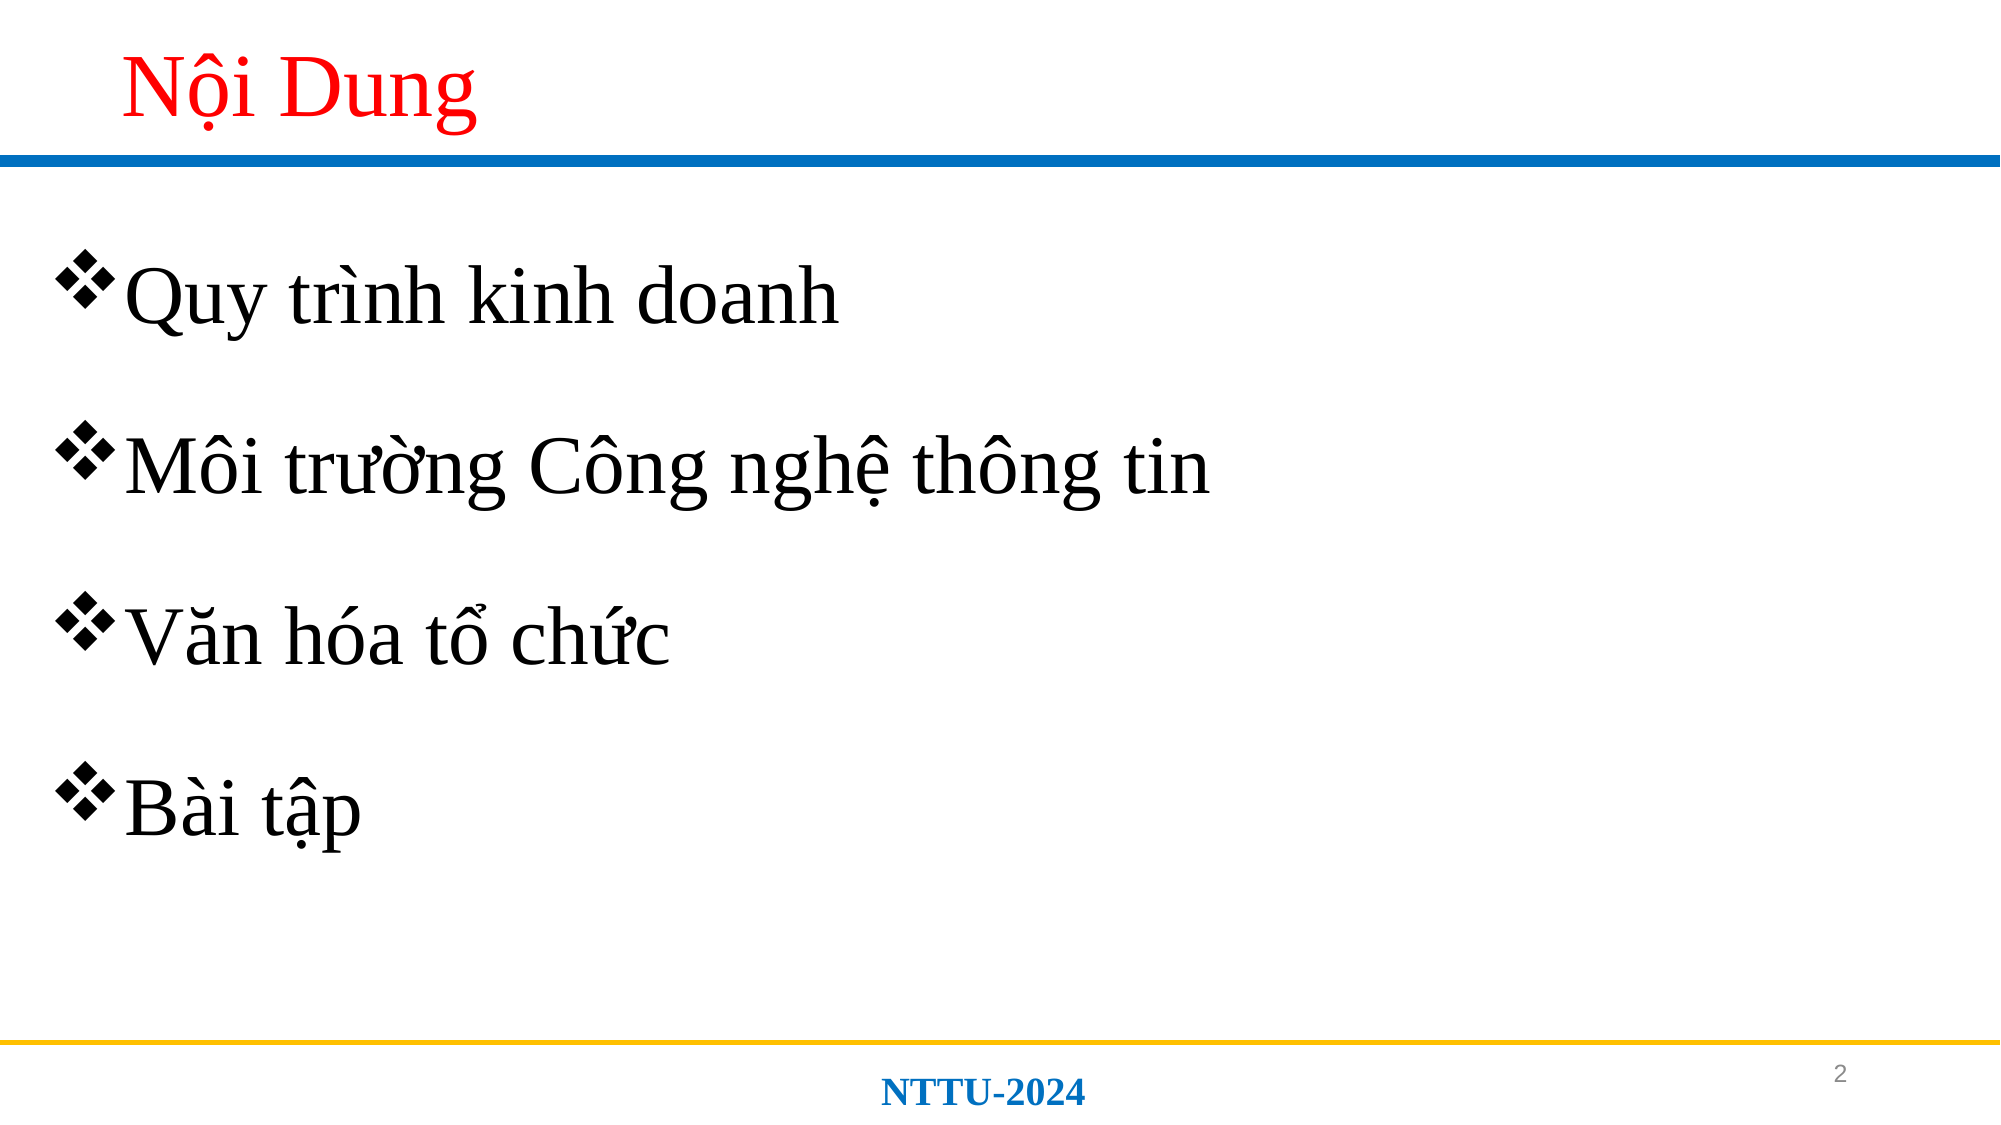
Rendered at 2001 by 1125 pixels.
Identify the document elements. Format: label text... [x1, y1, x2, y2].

slide_number 2 [1412, 1042, 1863, 1103]
list Quy trình kinh doanh Môi trường Công nghệ thông tin Văn hóa tổ chức Bài tập [33, 182, 1962, 1046]
title Nội Dung [106, 28, 1636, 147]
